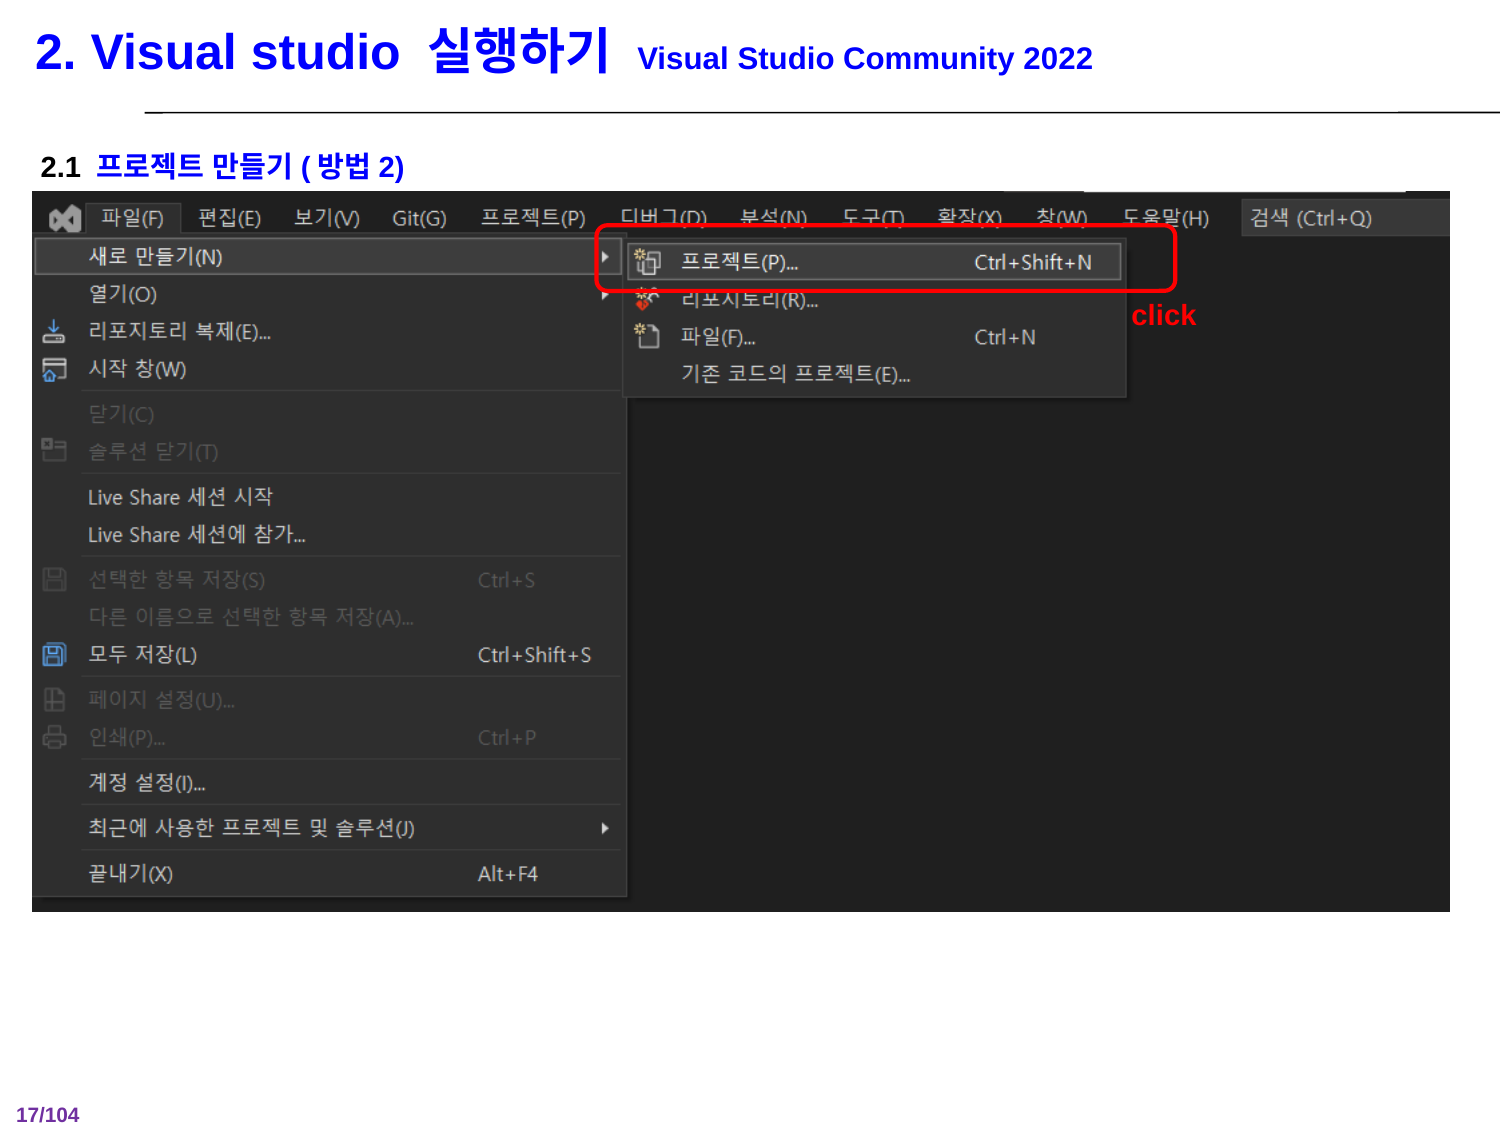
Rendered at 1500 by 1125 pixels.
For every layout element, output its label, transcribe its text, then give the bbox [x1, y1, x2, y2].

text_box 2.1 프로젝트 만들기(방법2) [25, 123, 1450, 244]
text_box 2. Visual studio 실행하기 Visual Studio Community 2022 [20, 12, 1412, 88]
picture [32, 190, 1451, 912]
